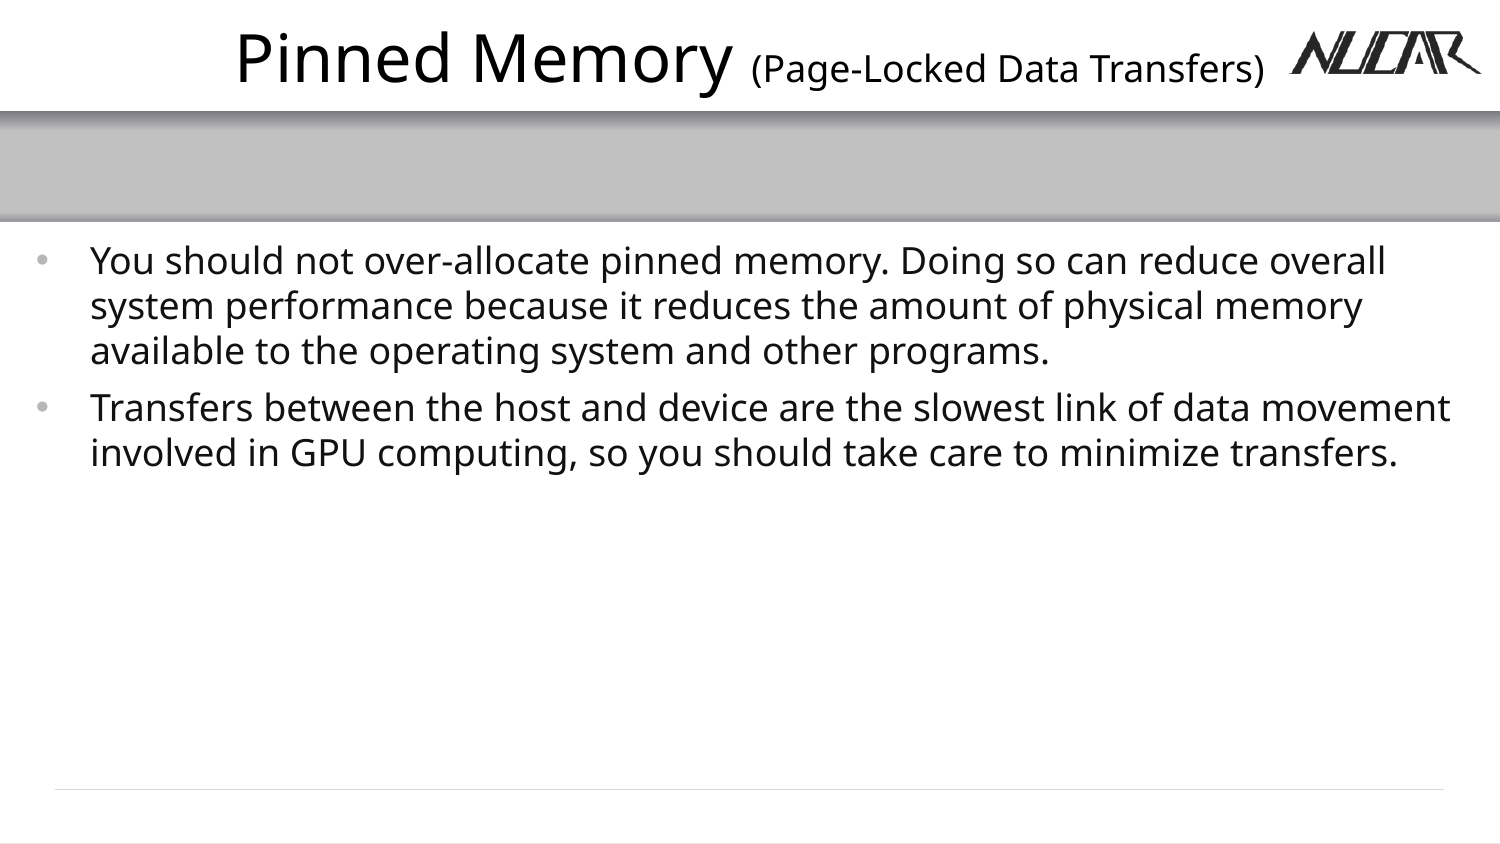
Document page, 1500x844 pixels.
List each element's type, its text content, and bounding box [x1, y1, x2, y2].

list You should not over-allocate pinned memory. Doing so can reduce overall system performance because it reduces the amount of physical memory available to the operating system and other programs. Transfers between the host and device are the slowest link of data movement involved in GPU computing, so you should take care to minimize transfers. [0, 221, 1500, 735]
title Pinned Memory (Page-Locked Data Transfers) [97, 0, 1403, 111]
